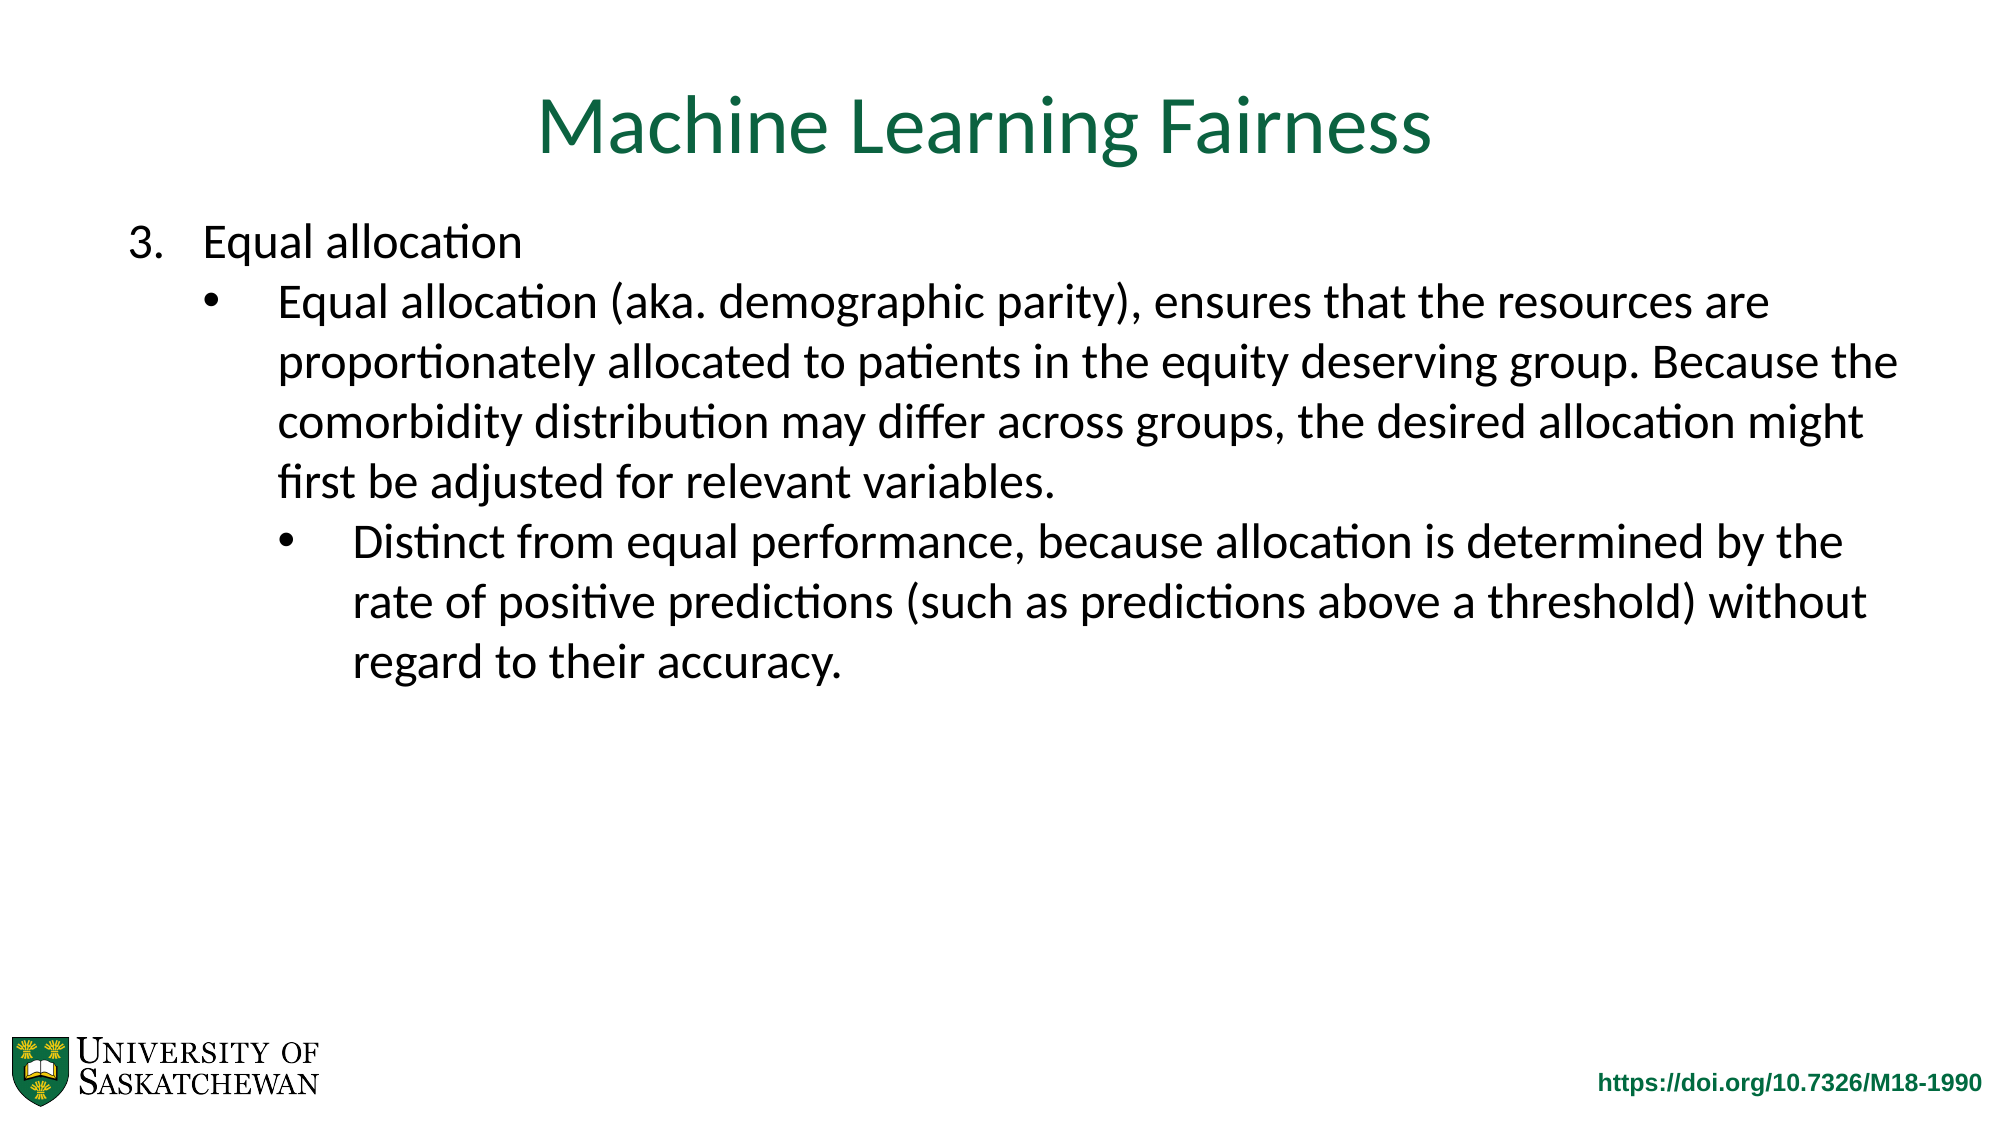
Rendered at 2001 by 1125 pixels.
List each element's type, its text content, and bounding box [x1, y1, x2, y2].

picture [12, 1037, 319, 1107]
text_box Equal allocation Equal allocation (aka. demographic parity), ensures that the resources are proportionately allocated to patients in the equity deserving group. Because the comorbidity distribution may differ across groups, the desired allocation might first be adjusted for relevant variables. Distinct from equal performance, because allocation is determined by the rate of positive predictions (such as predictions above a threshold) without regard to their accuracy. [112, 201, 1921, 757]
text_box https://doi.org/10.7326/M18-1990 [1582, 1059, 1999, 1104]
text_box Machine Learning Fairness [49, 62, 1921, 163]
